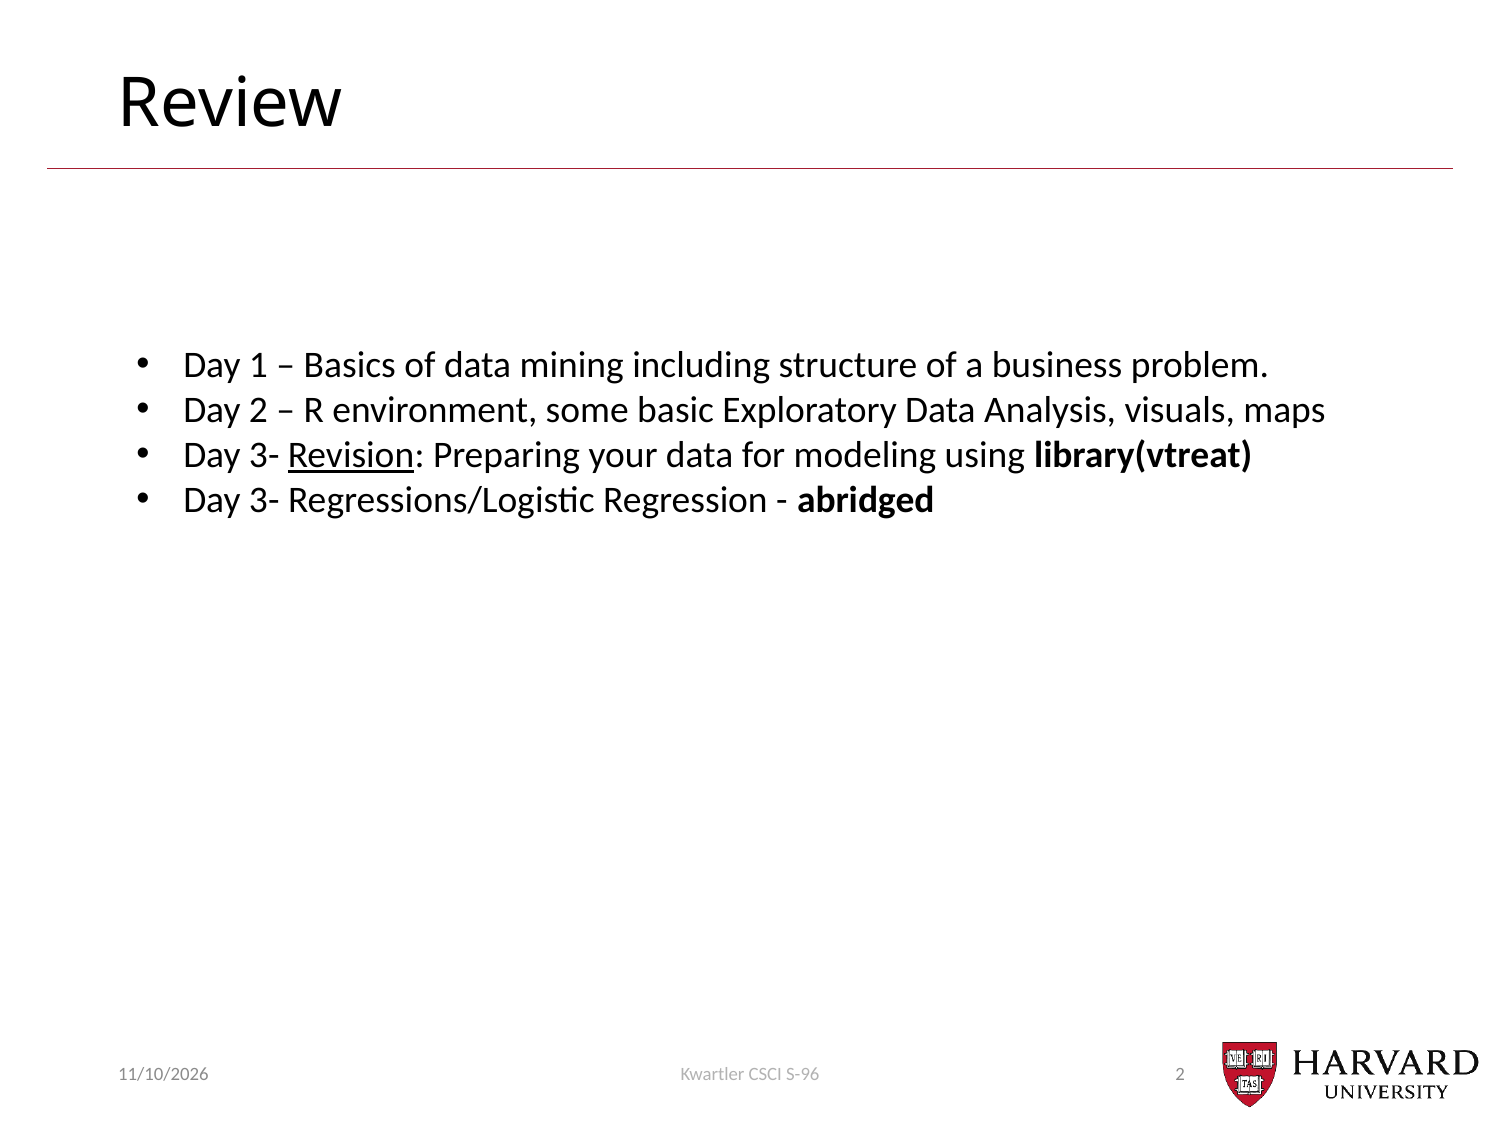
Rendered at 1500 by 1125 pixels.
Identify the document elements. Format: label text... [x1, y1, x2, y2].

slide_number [103, 1042, 441, 1103]
picture [1200, 1024, 1500, 1125]
title Review [103, 59, 1397, 157]
text_box Day 1 – Basics of data mining including structure of a business problem. Day 2 – R environment, some basic Exploratory Data Analysis, visuals, maps Day 3- Revision: Preparing your data for modeling using library(vtreat) Day 3- Regressions/Logistic Regression - abridged [121, 332, 1342, 528]
slide_number 2 [1059, 1042, 1200, 1103]
footer Kwartler CSCI S-96 [496, 1042, 1004, 1103]
